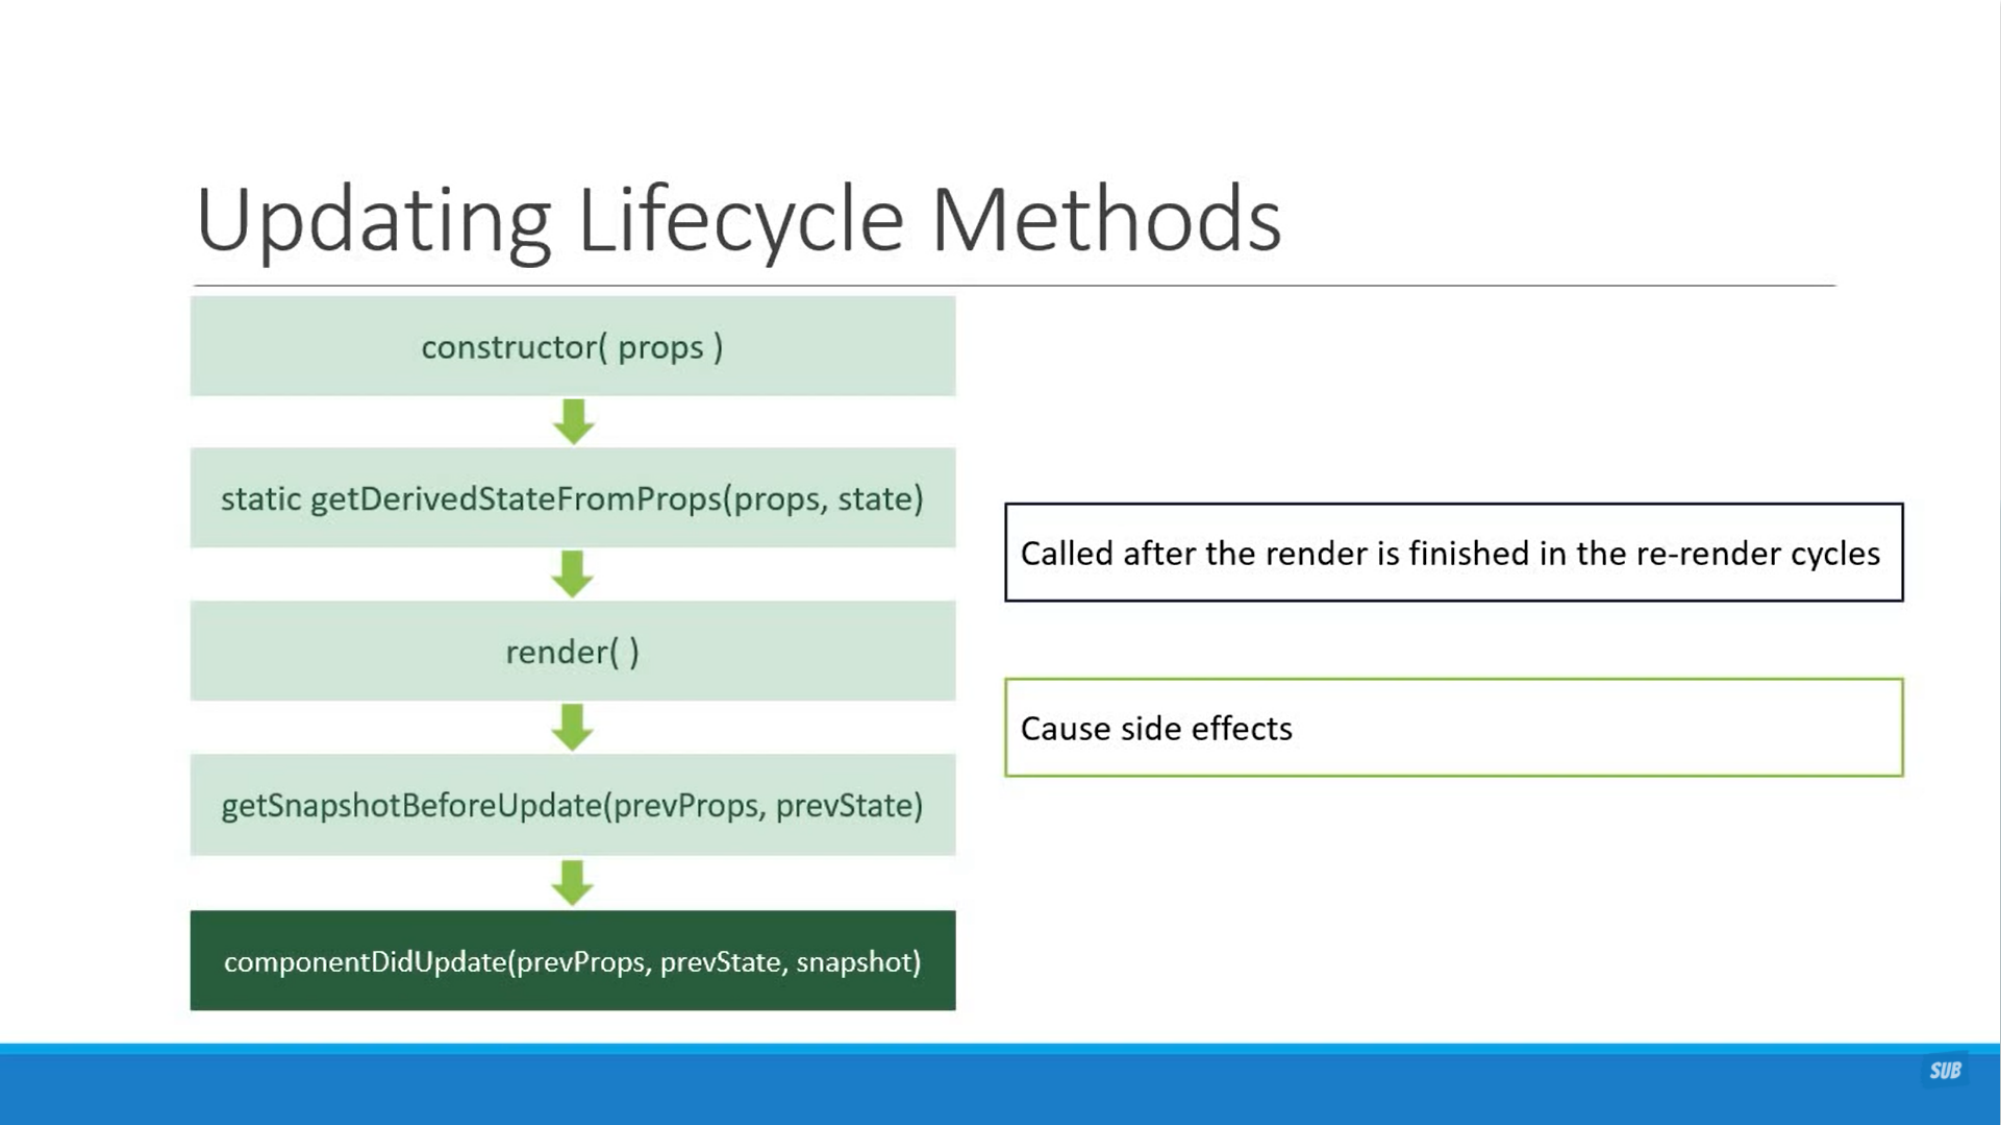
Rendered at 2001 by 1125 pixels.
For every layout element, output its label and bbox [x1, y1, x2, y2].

list [0, 0, 2000, 1125]
